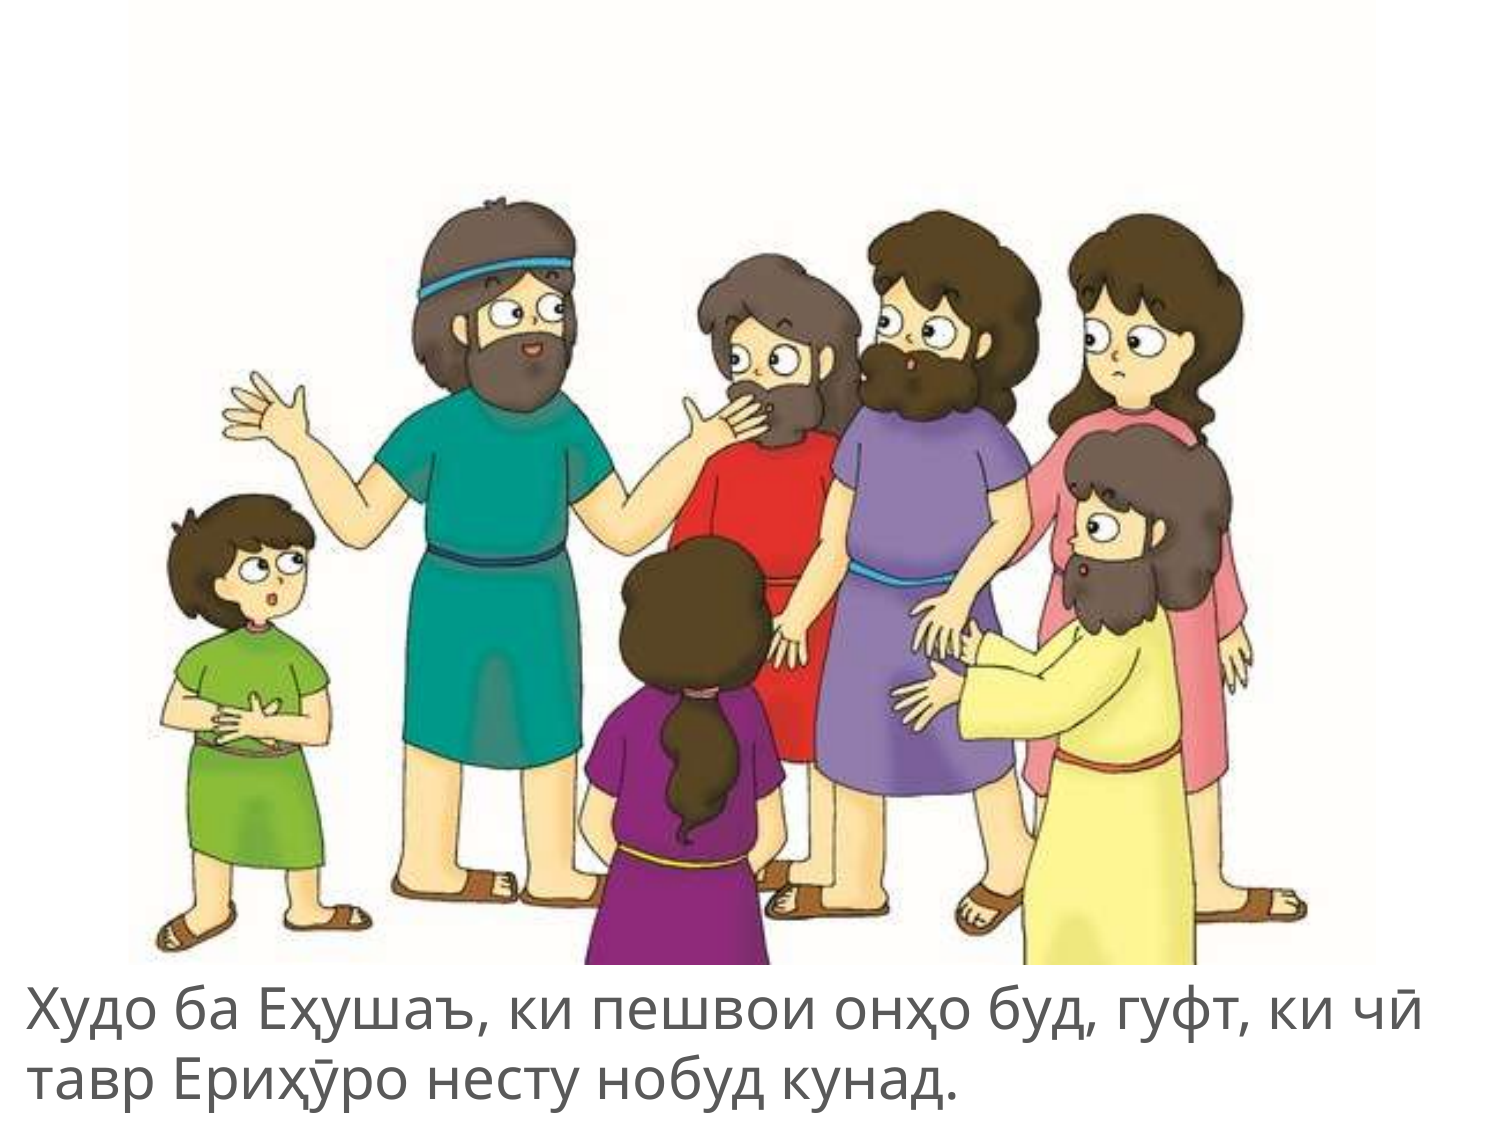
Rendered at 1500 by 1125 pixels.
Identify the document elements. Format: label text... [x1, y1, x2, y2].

text_box Худо ба Еҳушаъ, ки пешвои онҳо буд, гуфт, ки чӣ тавр Ериҳӯро несту нобуд кунад. [11, 964, 1483, 1119]
picture [128, 0, 1377, 965]
